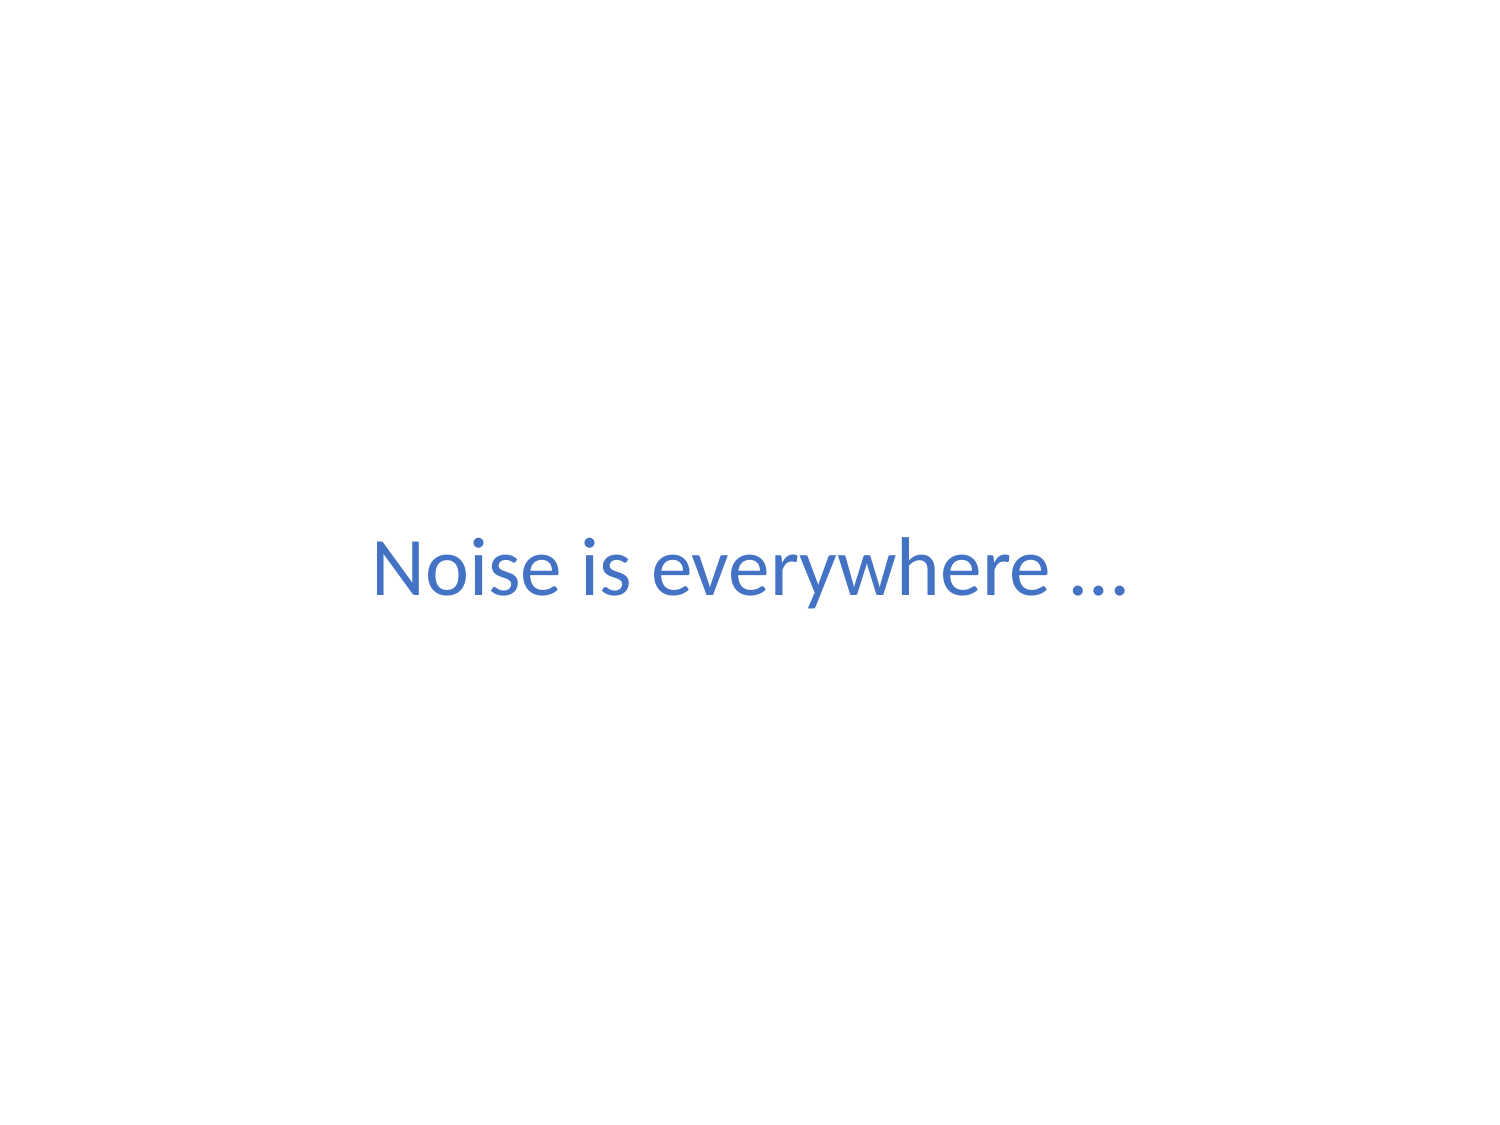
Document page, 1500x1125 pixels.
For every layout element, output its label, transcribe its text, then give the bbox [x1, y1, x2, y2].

text_box Noise is everywhere … [0, 504, 1500, 620]
